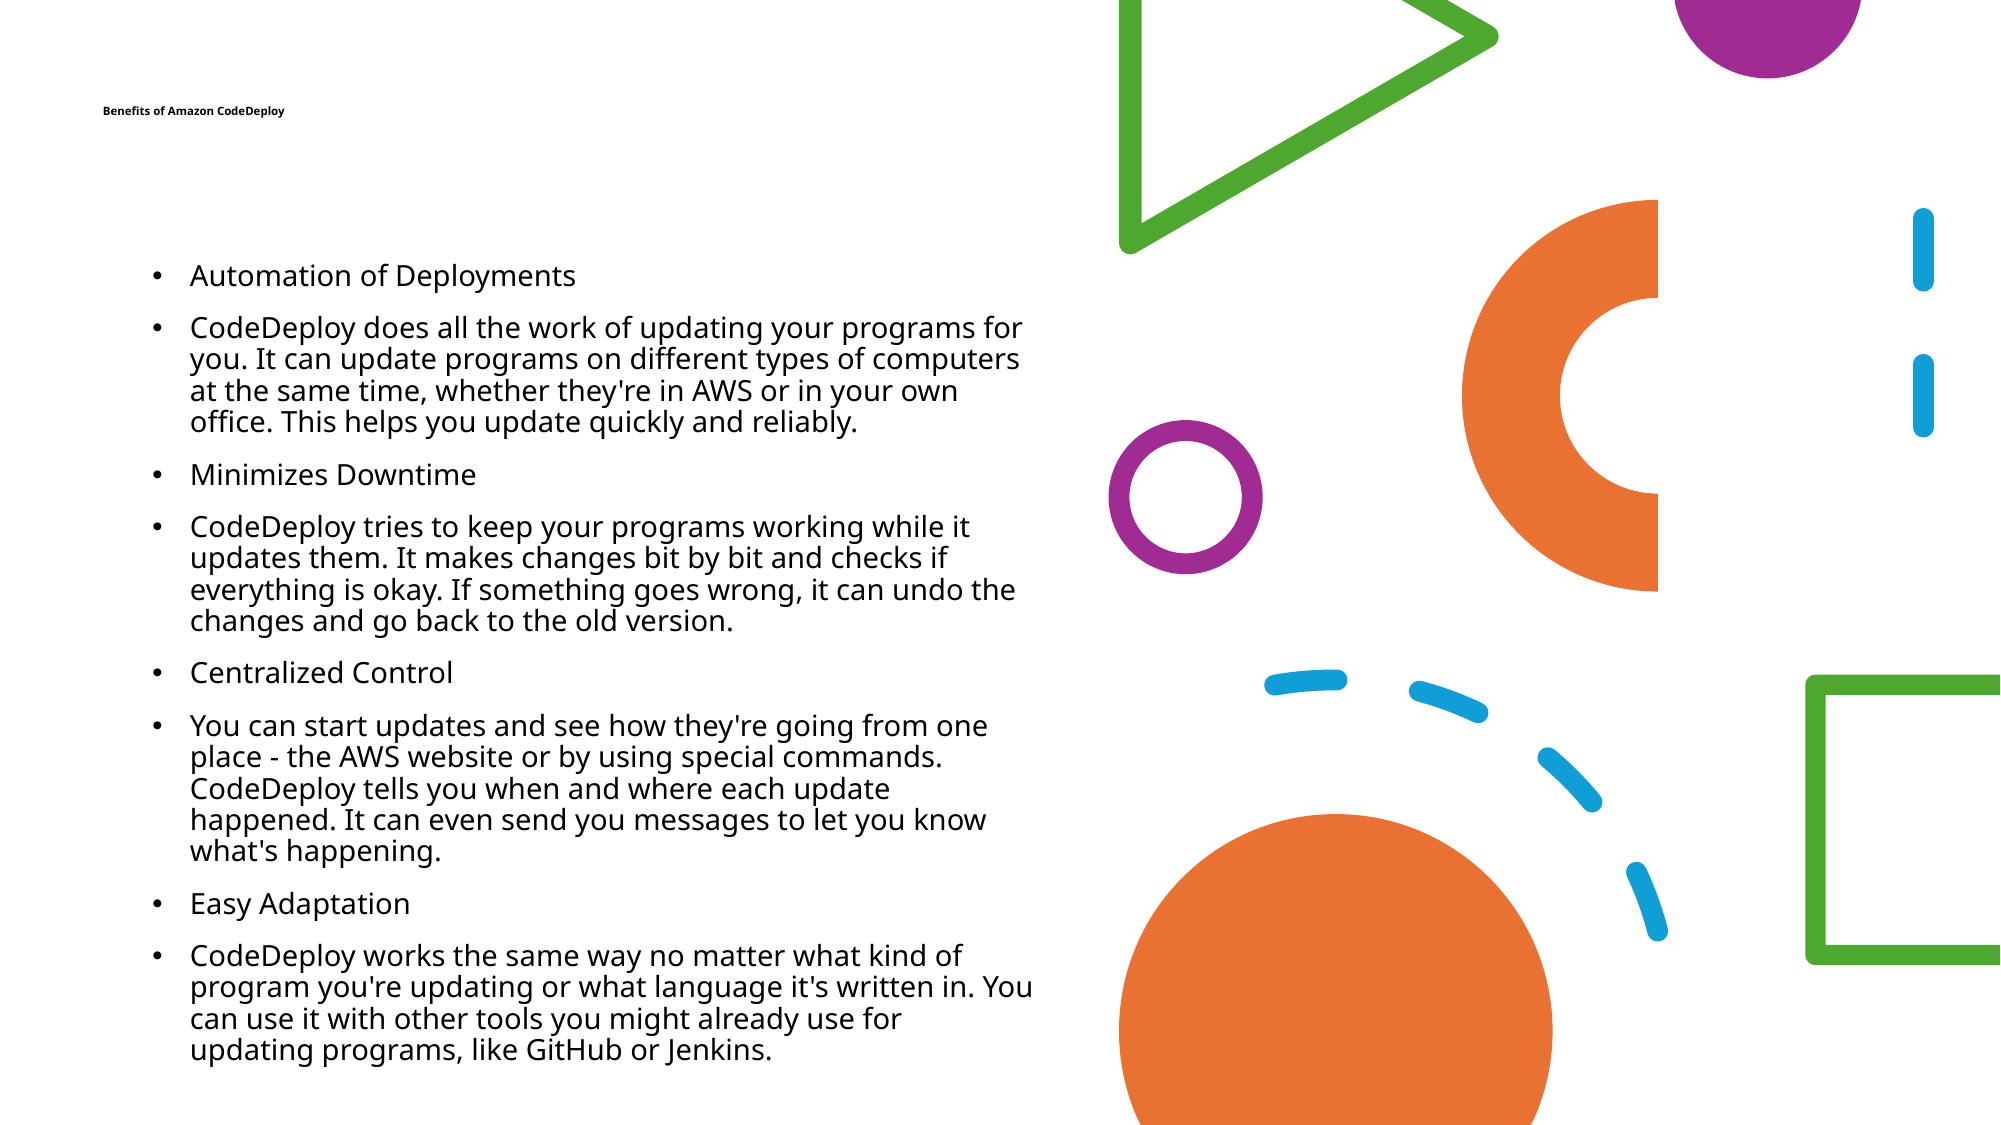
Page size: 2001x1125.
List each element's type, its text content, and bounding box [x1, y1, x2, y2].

text_box [1273, 678, 1665, 977]
title Benefits of Amazon CodeDeploy [87, 74, 1000, 127]
text_box [1460, 198, 1660, 594]
text_box [1118, 0, 1499, 255]
list Automation of Deployments CodeDeploy does all the work of updating your programs for you. It can update programs on different types of computers at the same time, whether they're in AWS or in your own office. This helps you update quickly and reliably. Minimizes Downtime CodeDeploy tries to keep your programs working while it updates them. It makes changes bit by bit and checks if everything is okay. If something goes wrong, it can undo the changes and go back to the old version. Centralized Control You can start updates and see how they're going from one place - the AWS website or by using special commands. CodeDeploy tells you when and where each update happened. It can even send you messages to let you know what's happening. Easy Adaptation CodeDeploy works the same way no matter what kind of program you're updating or what language it's written in. You can use it with other tools you might already use for updating programs, like GitHub or Jenkins. [137, 253, 1050, 1014]
text_box [1117, 428, 1254, 566]
text_box [1673, 0, 1863, 80]
text_box [1805, 674, 2000, 966]
text_box [0, 0, 2000, 1125]
text_box [1117, 812, 1555, 1125]
